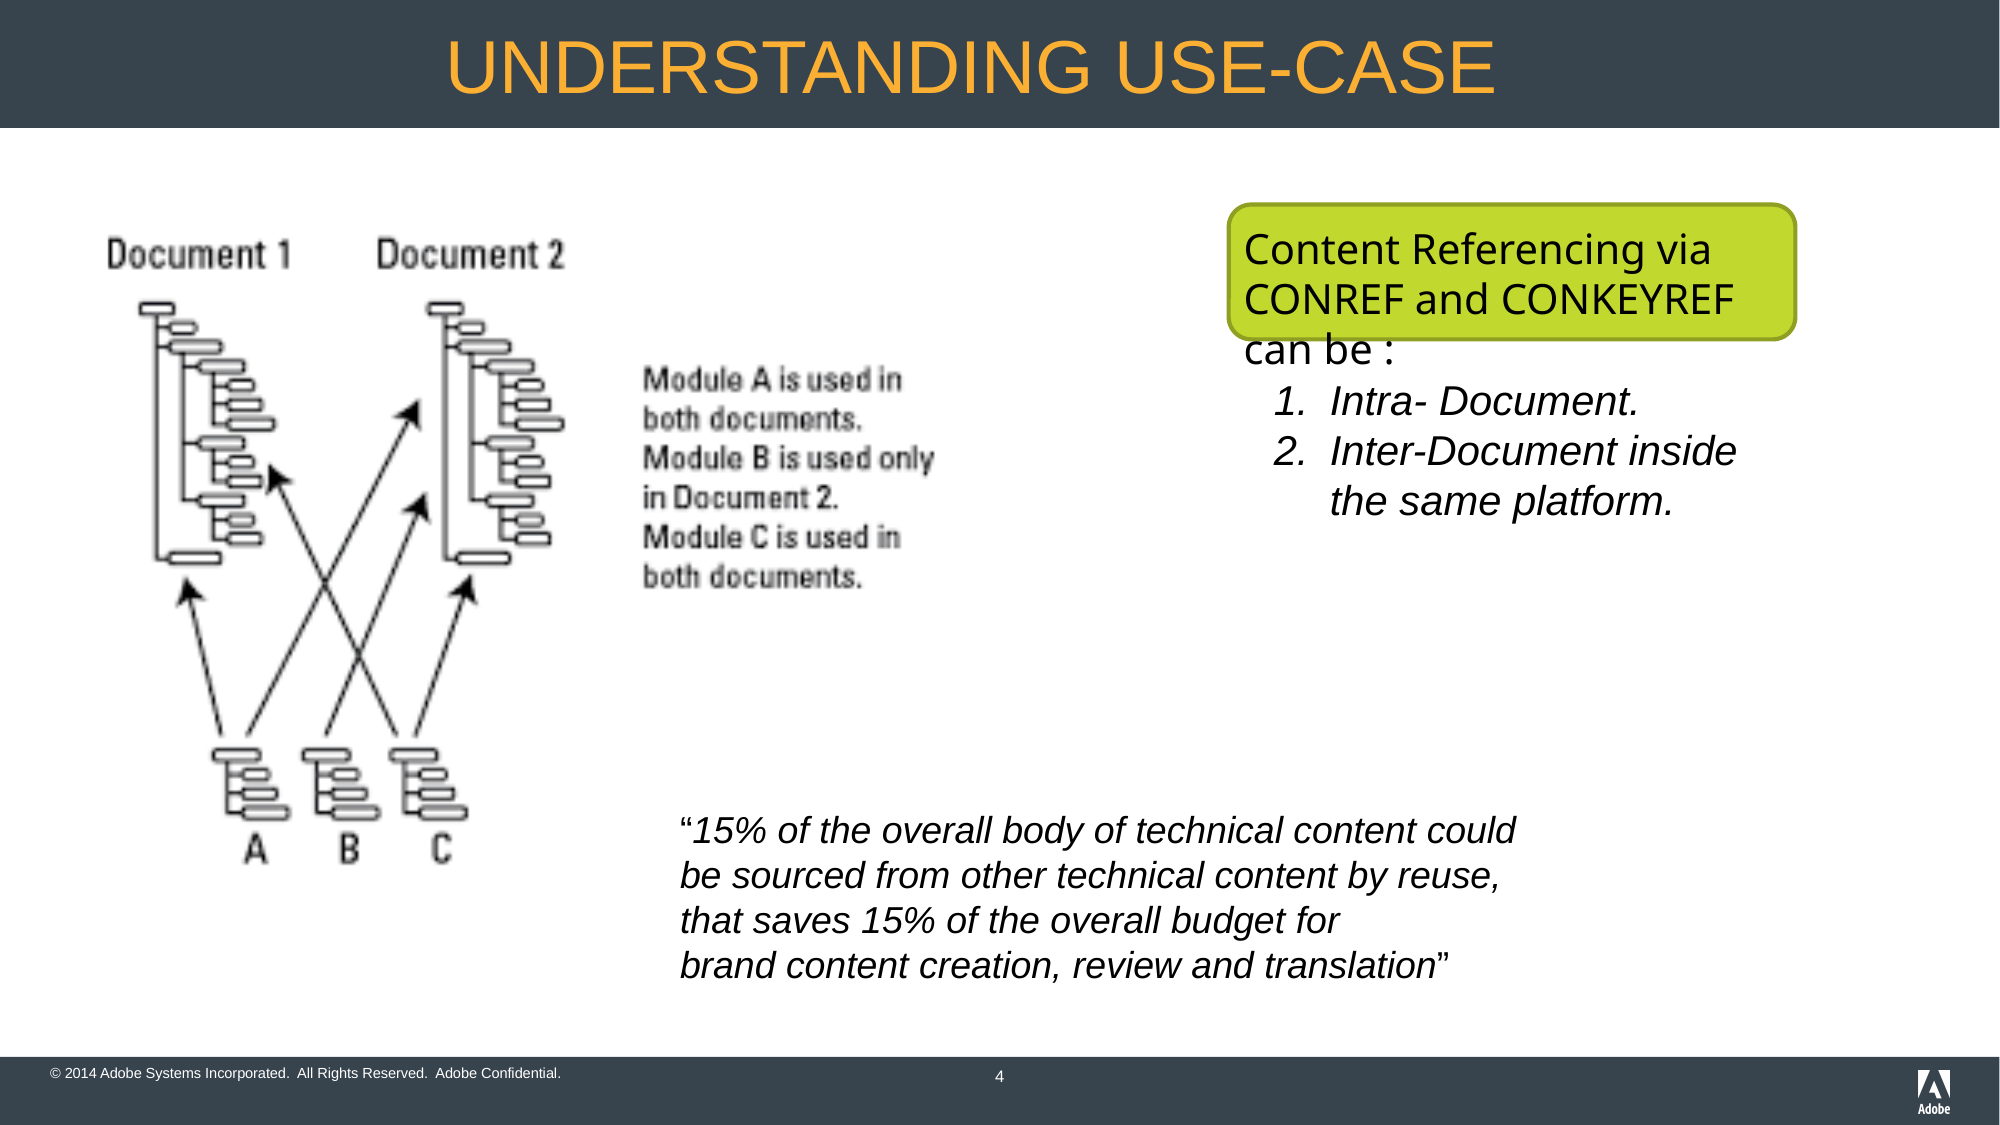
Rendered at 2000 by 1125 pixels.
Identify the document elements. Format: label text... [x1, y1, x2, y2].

text_box [1229, 202, 1795, 215]
slide_number 4 [916, 1062, 1083, 1091]
text_box “15% of the overall body of technical content could be sourced from other technical content by reuse, that saves 15% of the overall budget for brand content creation, review and translation” [665, 798, 1581, 994]
text_box Intra- Document. Inter-Document inside the same platform. [1259, 366, 1796, 582]
picture [1918, 1070, 1950, 1114]
picture [107, 230, 955, 884]
title UNDERSTANDING USE-CASE [154, 30, 1950, 98]
text_box Content Referencing via CONREF and CONKEYREF can be : [1228, 215, 1796, 415]
